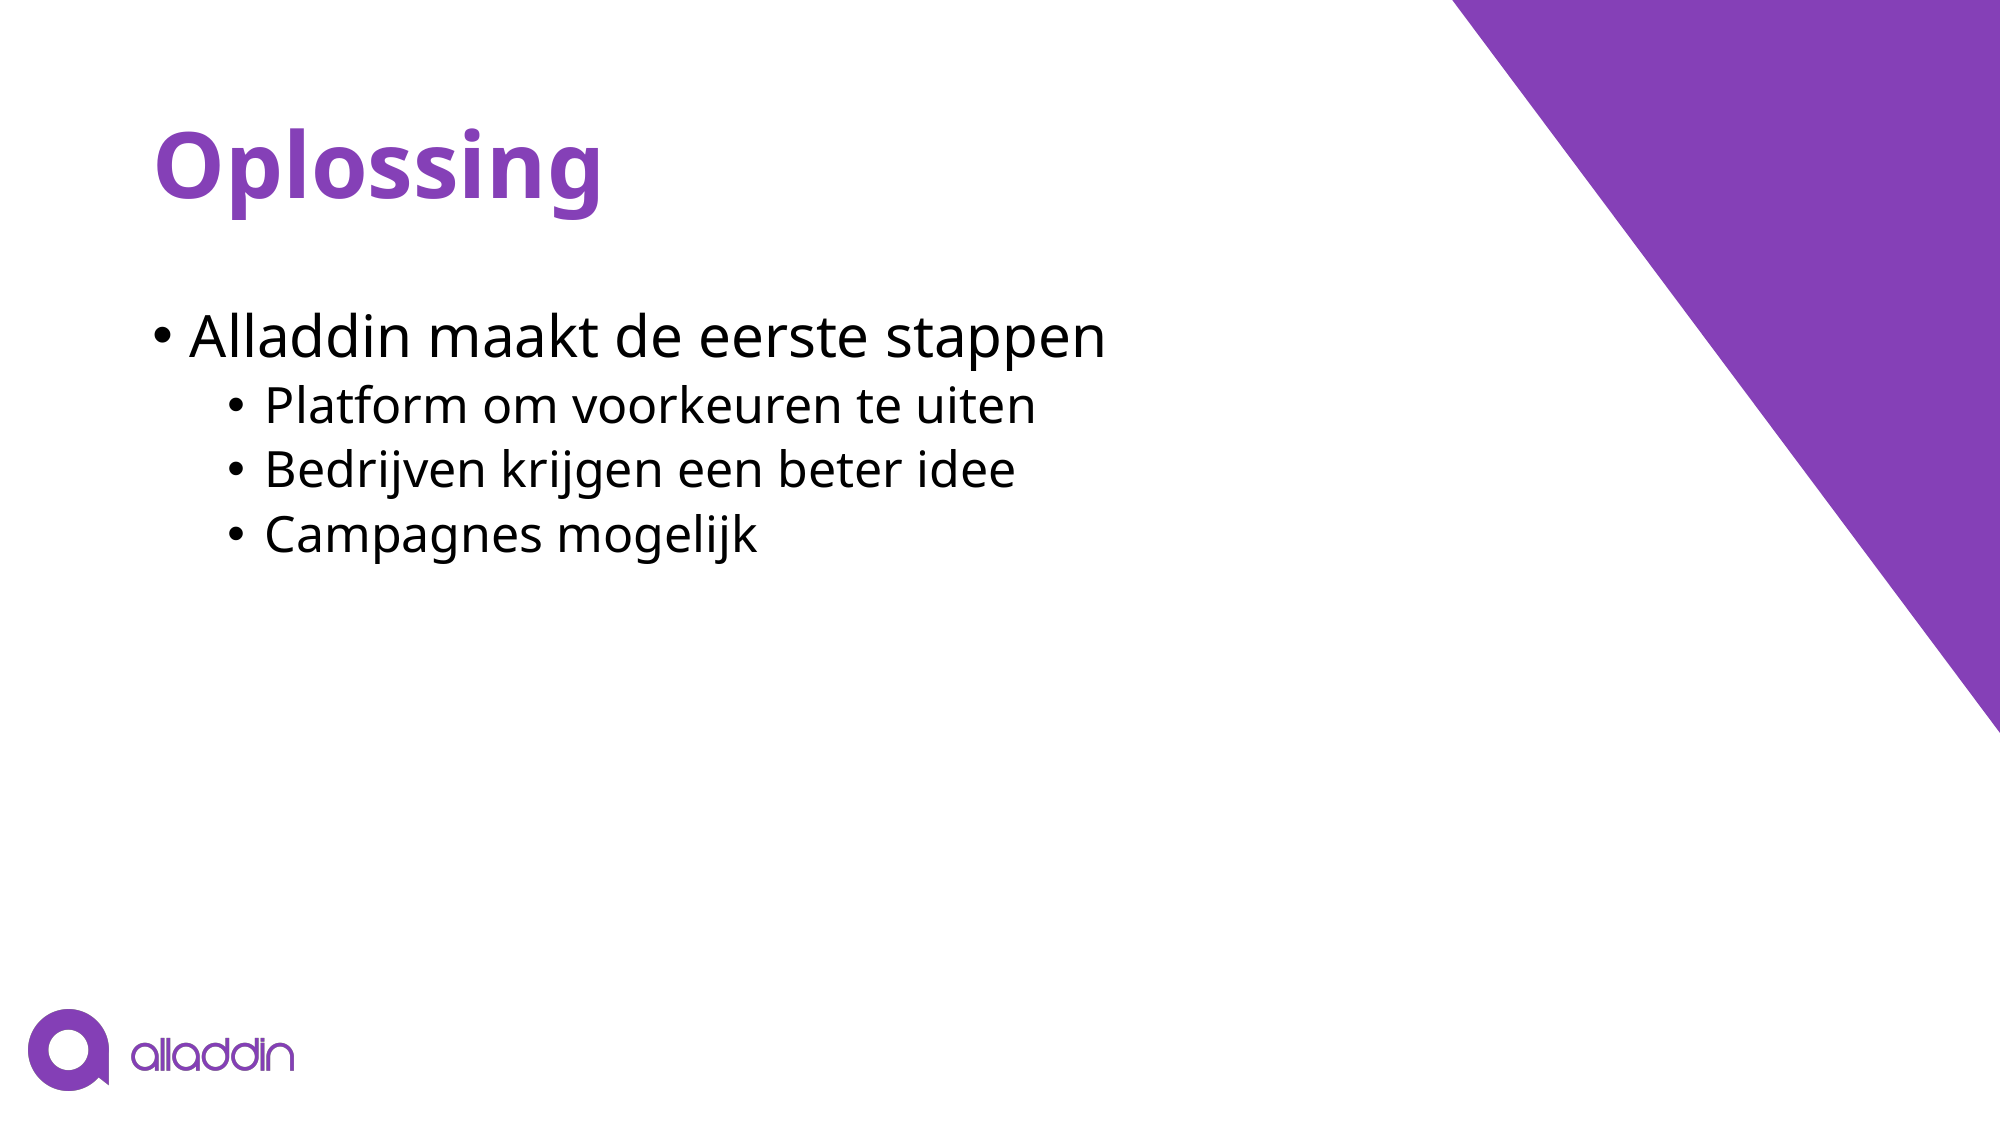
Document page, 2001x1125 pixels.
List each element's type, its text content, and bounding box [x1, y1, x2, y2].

text_box [1450, 0, 2000, 735]
list Alladdin maakt de eerste stappen Platform om voorkeuren te uiten Bedrijven krijgen een beter idee Campagnes mogelijk [137, 299, 1863, 1014]
picture [28, 1009, 297, 1091]
title Oplossing [137, 59, 1657, 278]
